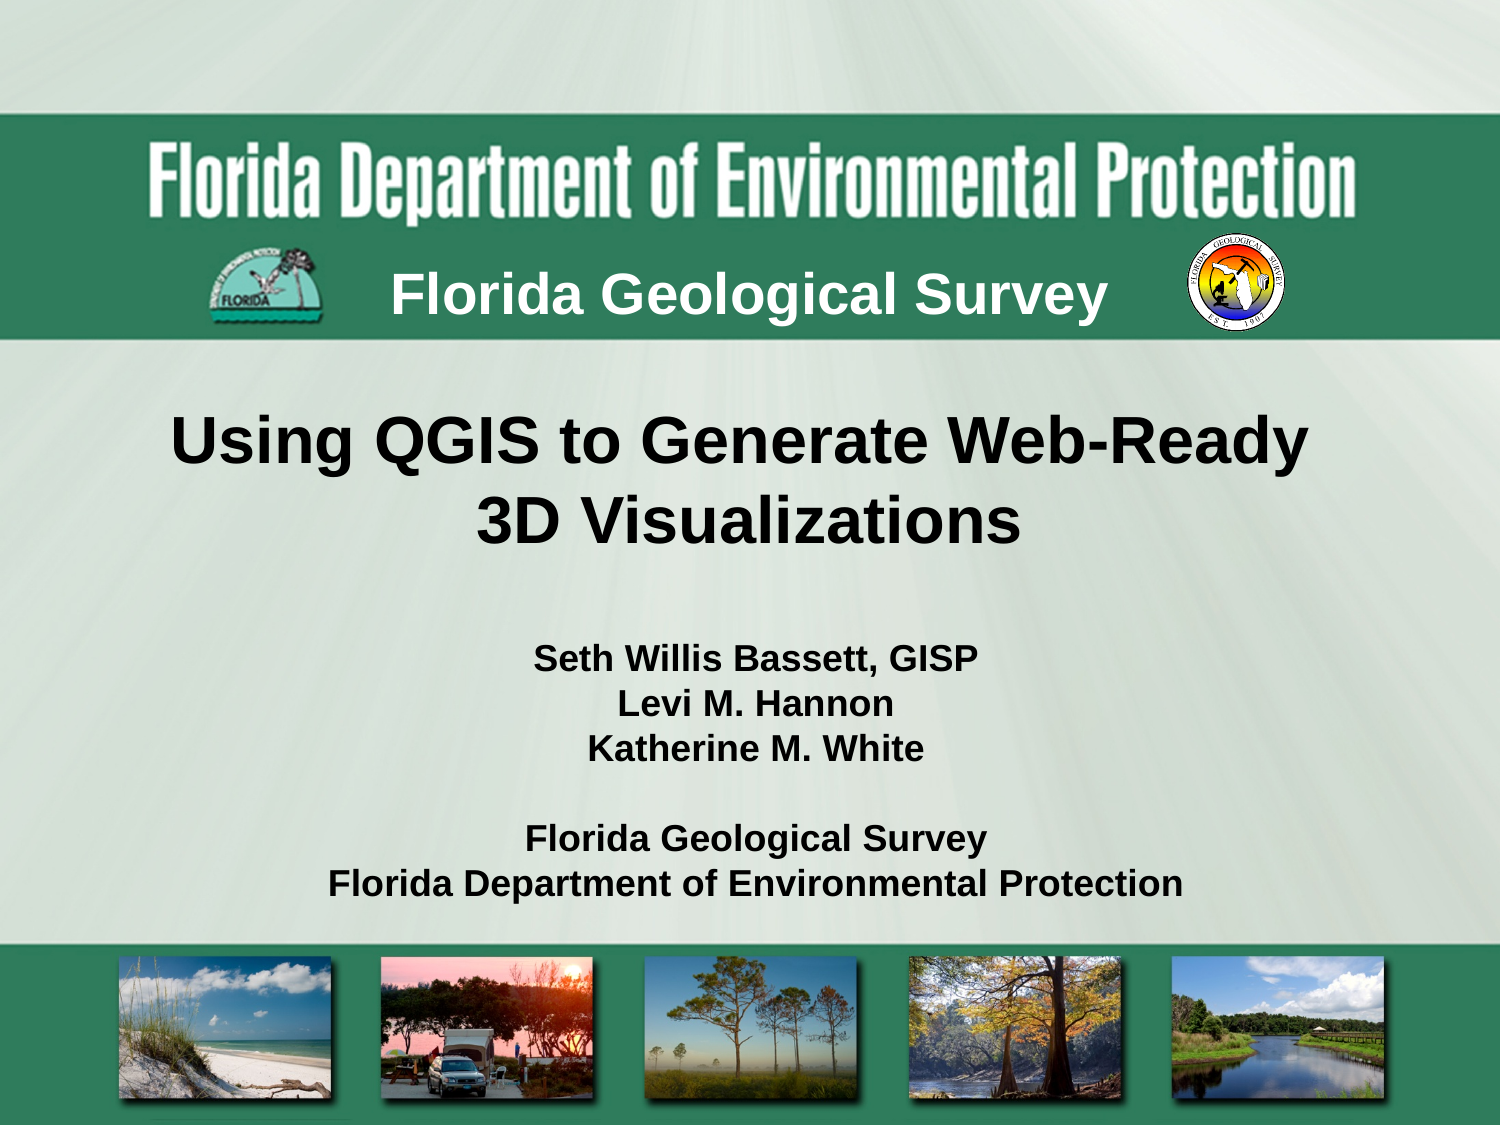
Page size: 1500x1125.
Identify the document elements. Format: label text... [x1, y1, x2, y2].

text_box Florida Geological Survey [324, 249, 1175, 334]
text_box Seth Willis Bassett, GISP Levi M. Hannon Katherine M. White Florida Geological Survey Florida Department of Environmental Protection [193, 626, 1319, 912]
picture [0, 0, 1500, 1125]
text_box Using QGIS to Generate Web-Ready 3D Visualizations [6, 389, 1494, 565]
